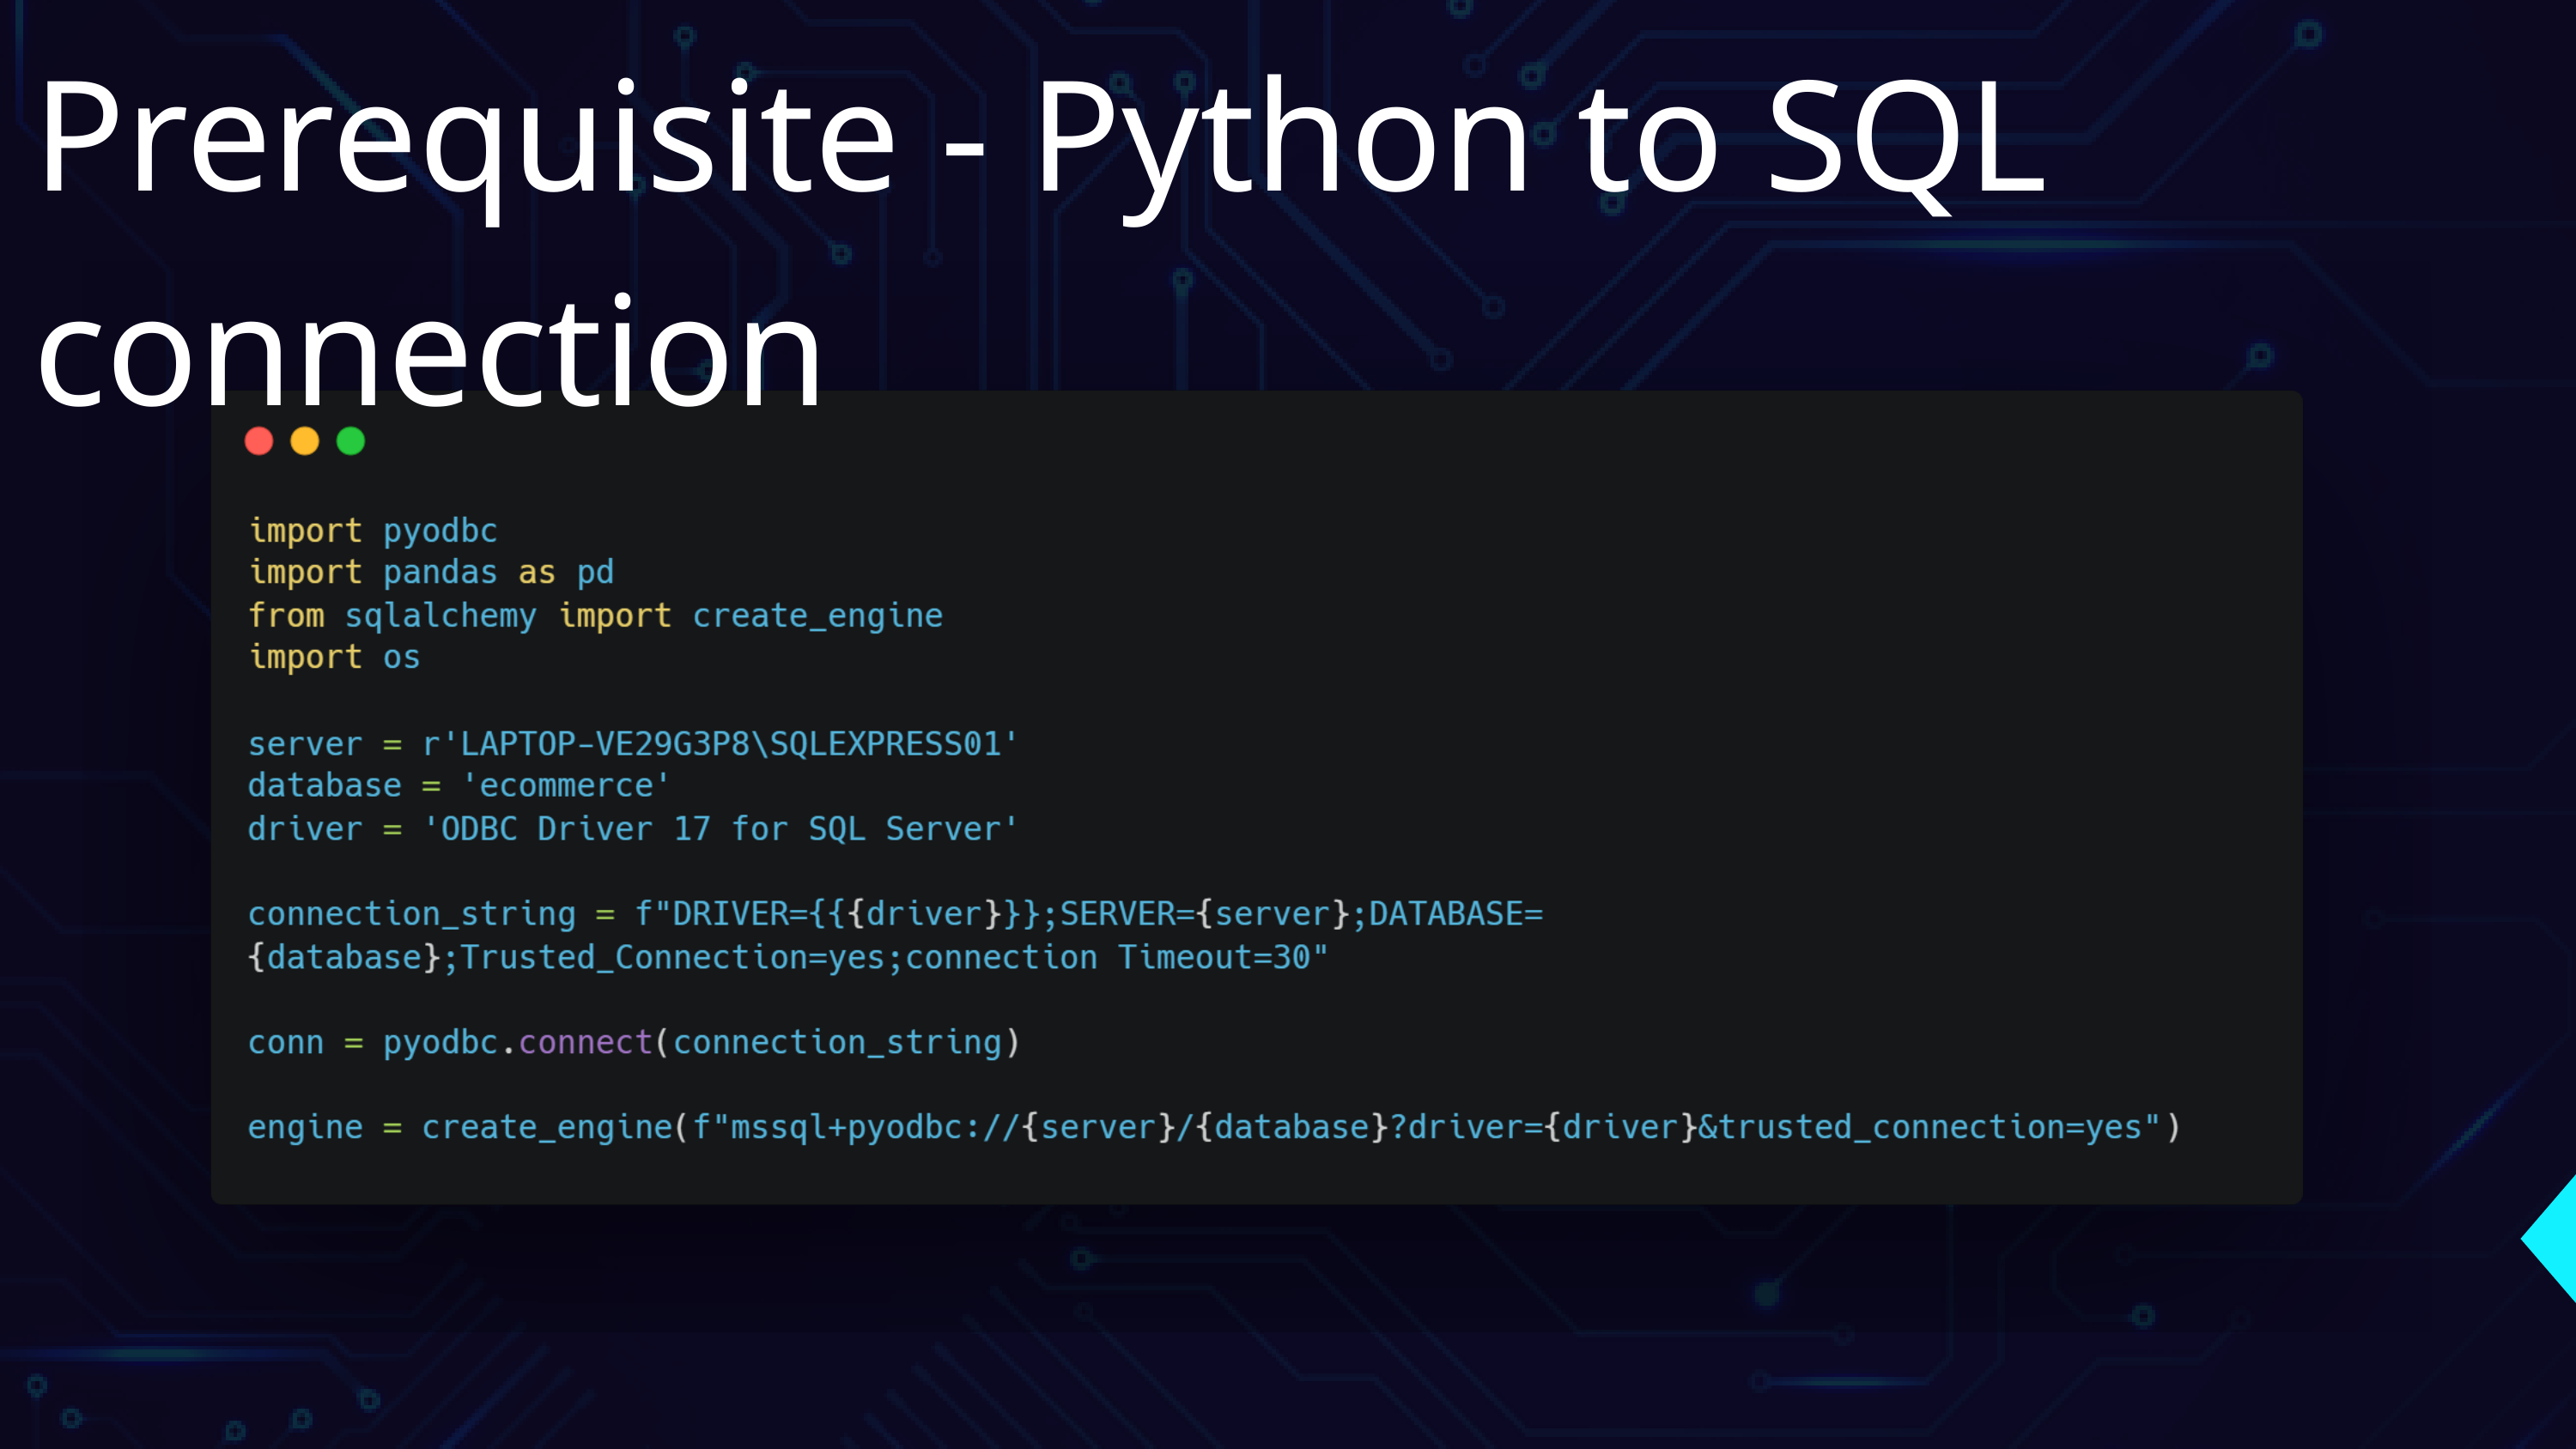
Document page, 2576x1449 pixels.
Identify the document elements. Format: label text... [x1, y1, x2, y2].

text_box [0, 0, 2576, 1449]
text_box Prerequisite - Python to SQL connection [33, 7, 2521, 437]
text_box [2483, 1210, 2576, 1267]
text_box [82, 437, 2432, 1332]
